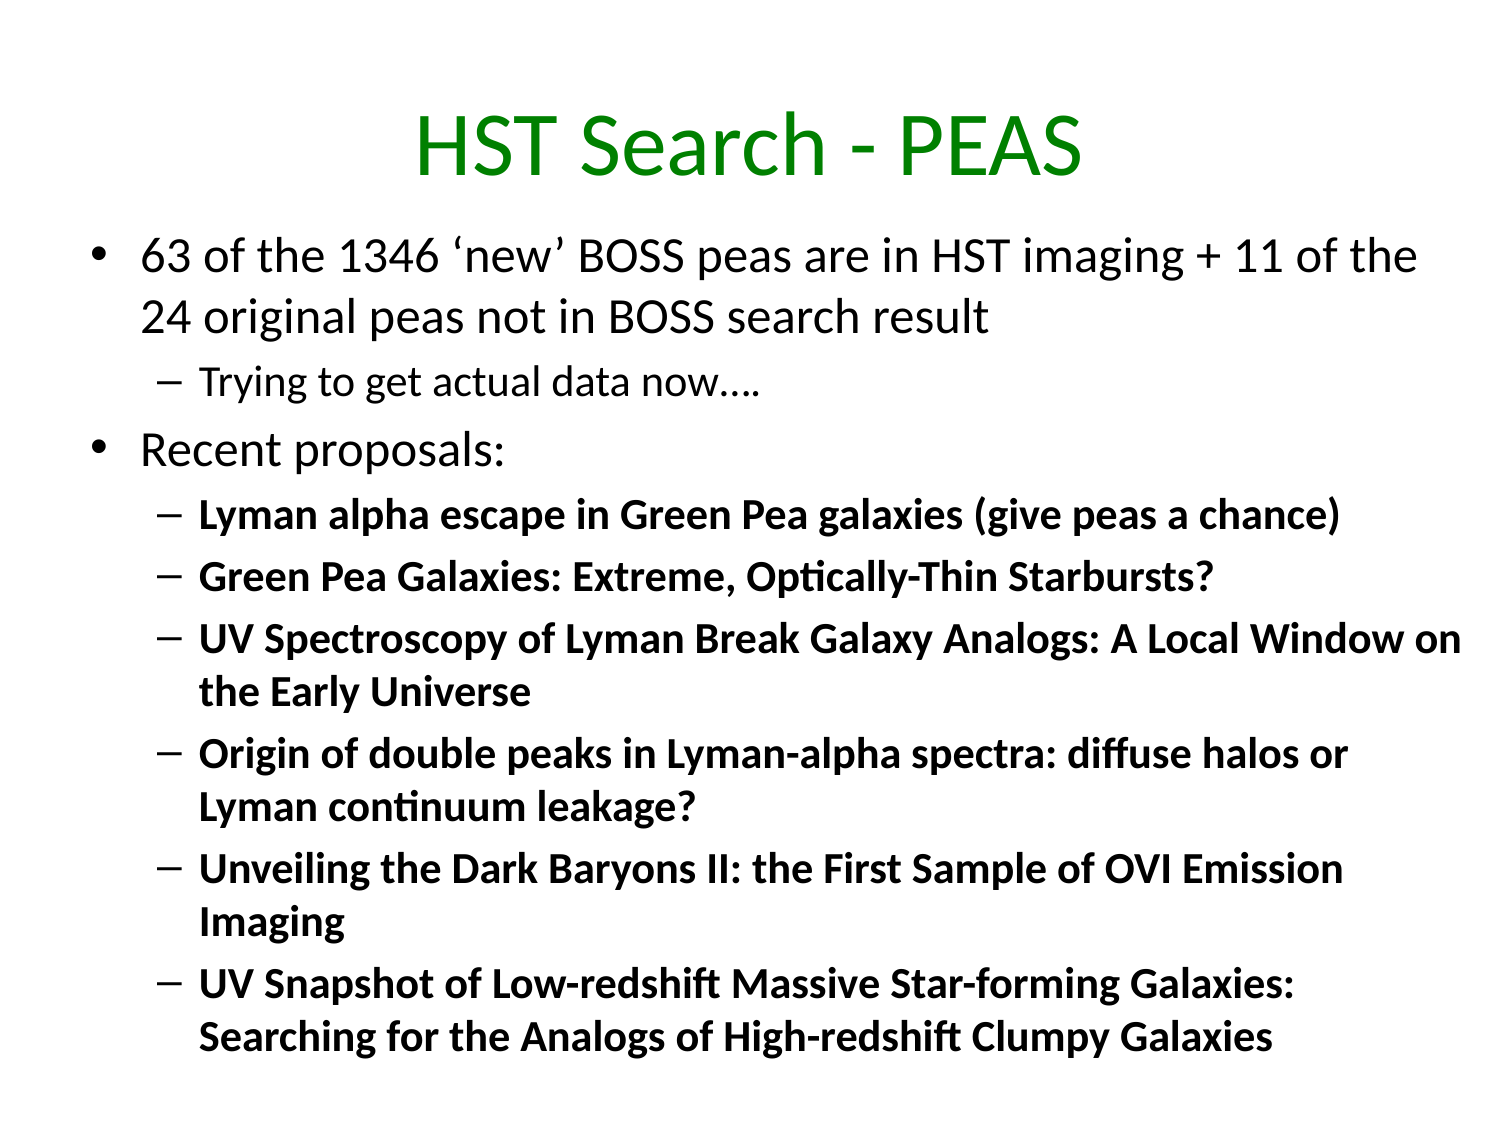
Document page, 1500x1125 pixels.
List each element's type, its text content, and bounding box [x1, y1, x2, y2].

title HST Search - PEAS [75, 45, 1425, 214]
list 63 of the 1346 ‘new’ BOSS peas are in HST imaging + 11 of the 24 original peas not in BOSS search result Trying to get actual data now…. Recent proposals: Lyman alpha escape in Green Pea galaxies (give peas a chance) Green Pea Galaxies: Extreme, Optically-Thin Starbursts? UV Spectroscopy of Lyman Break Galaxy Analogs: A Local Window on the Early Universe Origin of double peaks in Lyman-alpha spectra: diffuse halos or Lyman continuum leakage? Unveiling the Dark Baryons II: the First Sample of OVI Emission Imaging UV Snapshot of Low-redshift Massive Star-forming Galaxies: Searching for the Analogs of High-redshift Clumpy Galaxies [75, 214, 1486, 1078]
